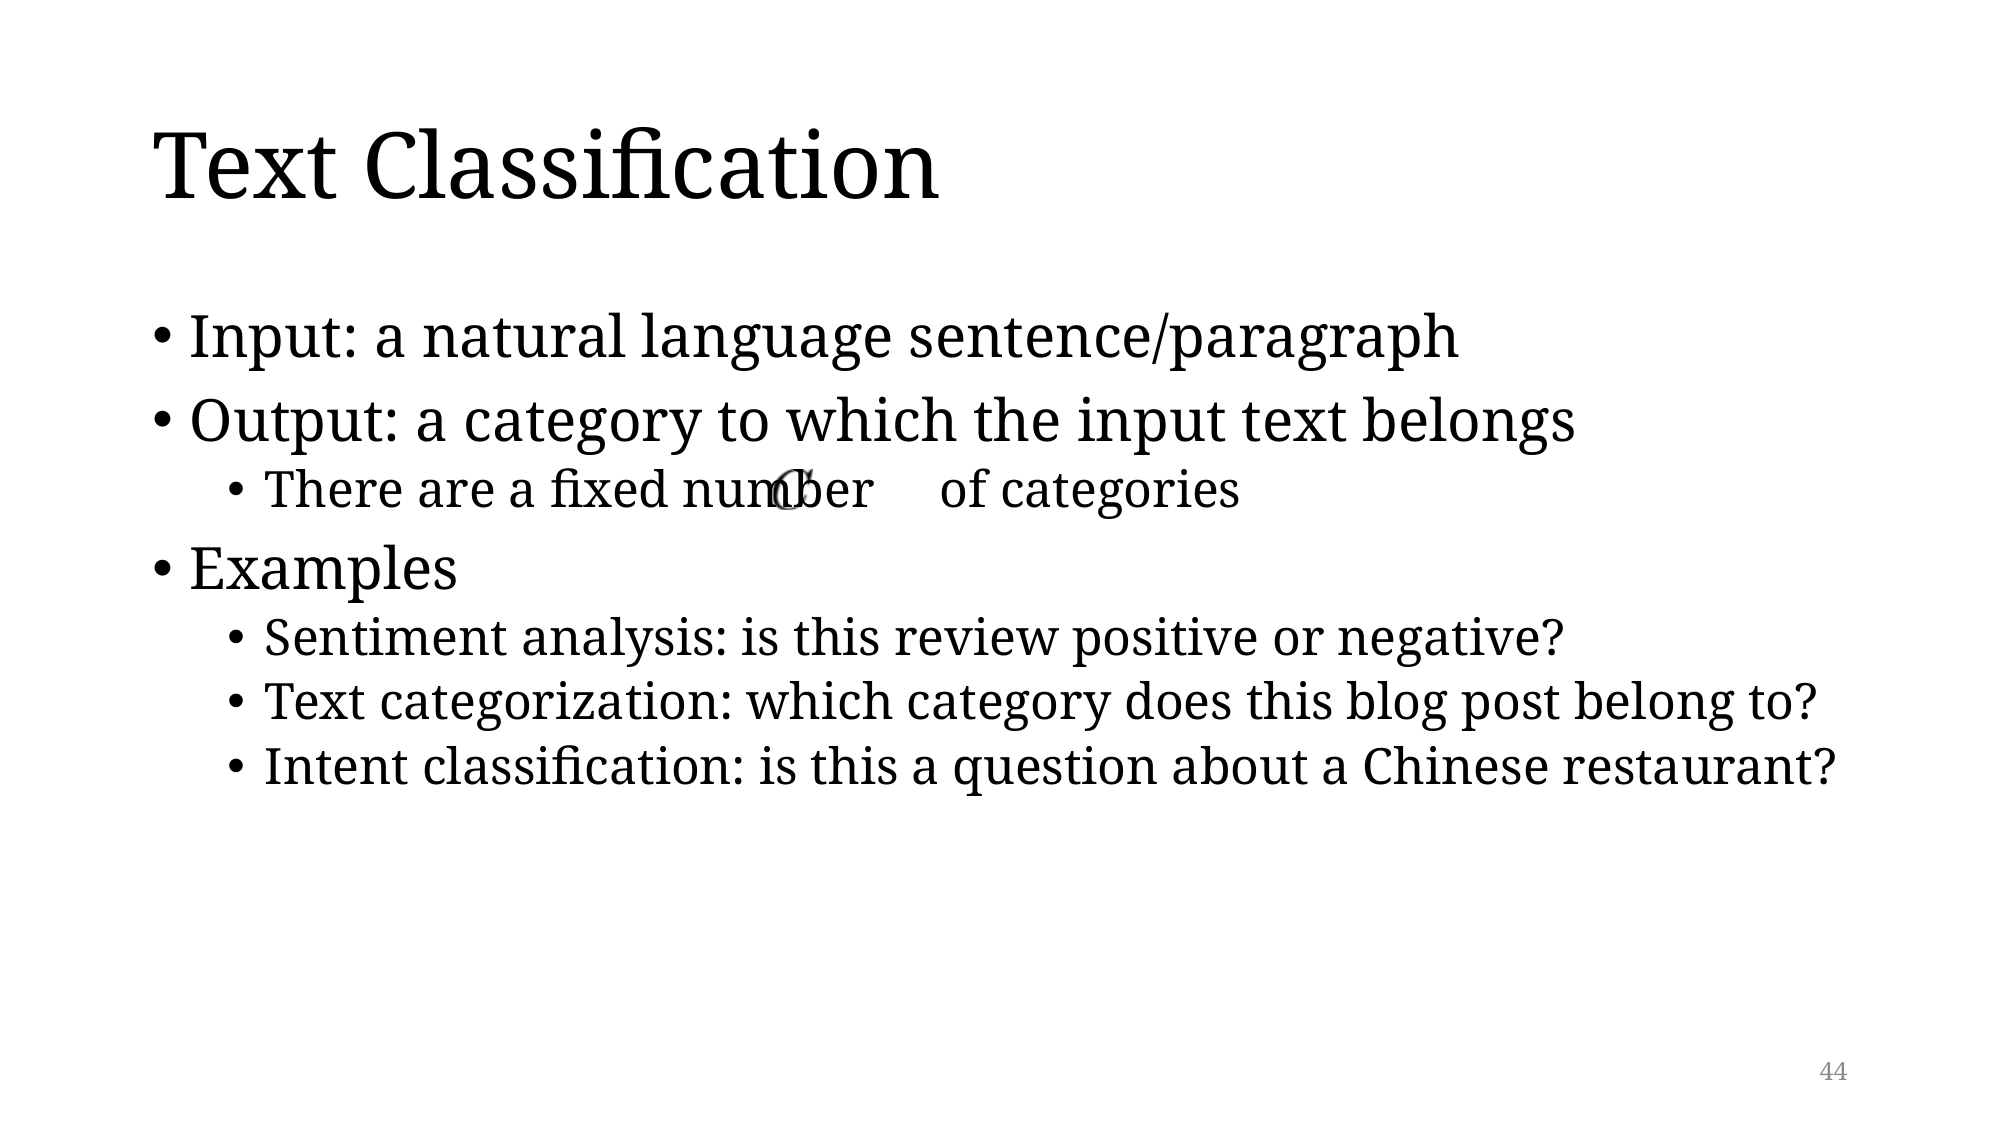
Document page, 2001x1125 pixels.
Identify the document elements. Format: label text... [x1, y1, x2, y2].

list Input: a natural language sentence/paragraph Output: a category to which the input text belongs There are a fixed number of categories Examples Sentiment analysis: is this review positive or negative? Text categorization: which category does this blog post belong to? Intent classification: is this a question about a Chinese restaurant? [137, 299, 1863, 1014]
slide_number 44 [1412, 1042, 1863, 1103]
title Text Classification [137, 59, 1863, 278]
picture [773, 469, 813, 510]
